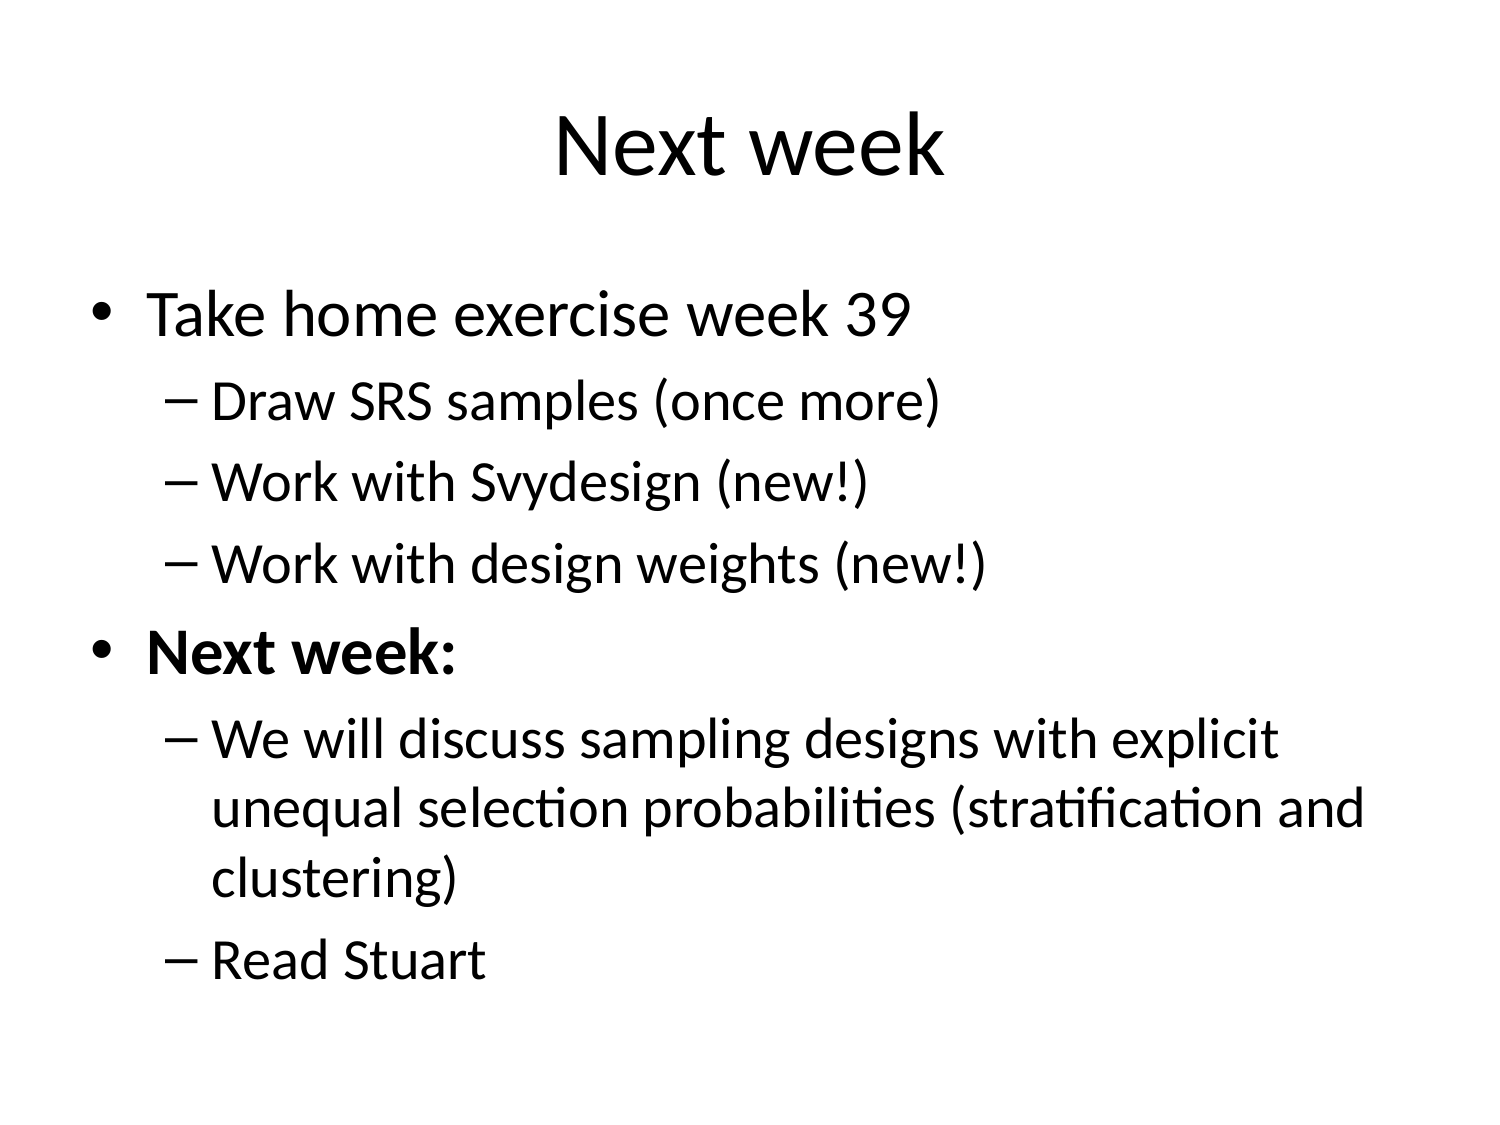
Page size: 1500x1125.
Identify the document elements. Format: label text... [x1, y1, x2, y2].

title Next week [75, 45, 1425, 233]
list Take home exercise week 39 Draw SRS samples (once more) Work with Svydesign (new!) Work with design weights (new!) Next week: We will discuss sampling designs with explicit unequal selection probabilities (stratification and clustering) Read Stuart [75, 262, 1425, 1005]
